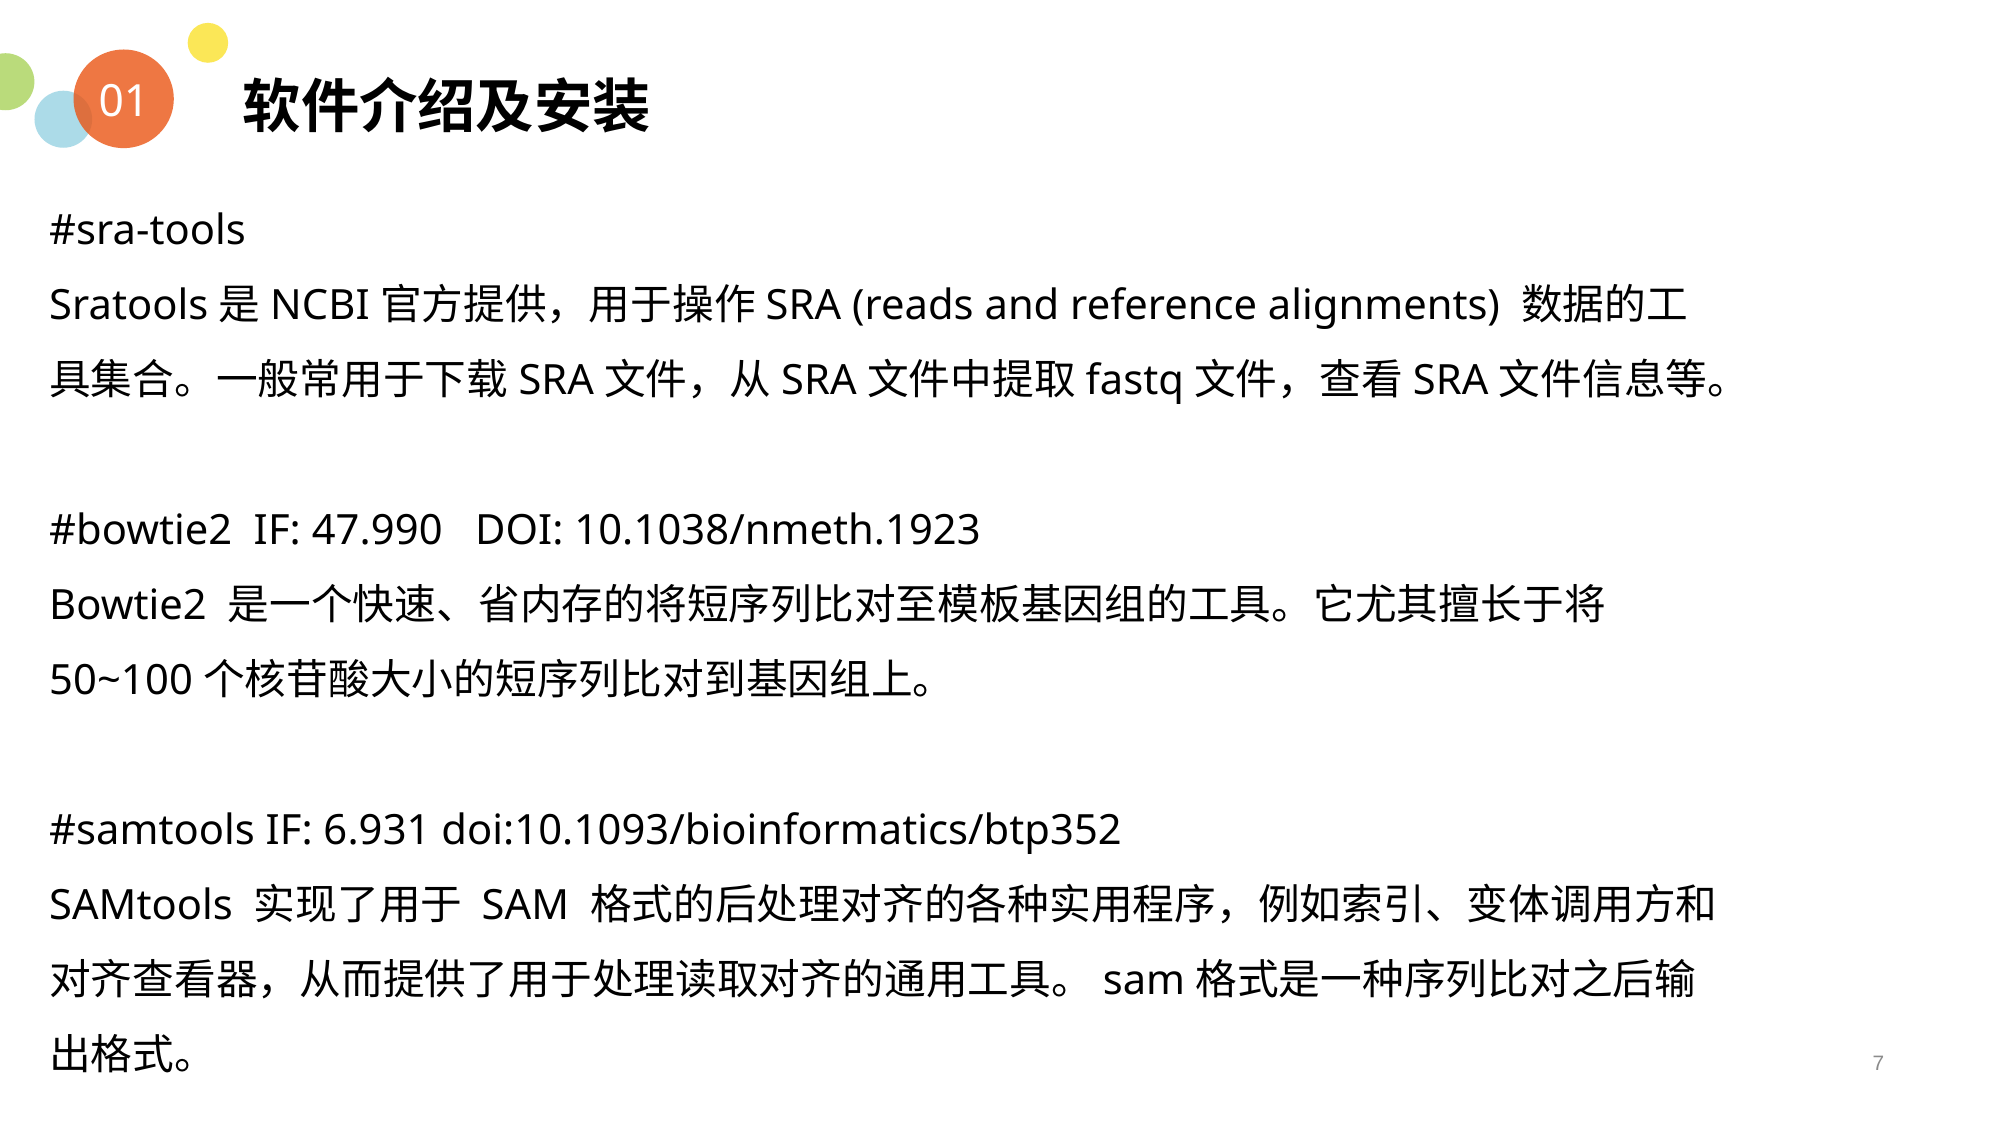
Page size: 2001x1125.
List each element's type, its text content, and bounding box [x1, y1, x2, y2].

text_box [34, 90, 88, 148]
text_box [0, 53, 35, 111]
slide_number 7 [1456, 1035, 1900, 1088]
text_box [73, 49, 174, 149]
text_box [187, 22, 229, 63]
text_box 软件介绍及安装 [228, 62, 852, 147]
text_box #sra-tools Sratools是NCBI官方提供，用于操作SRA (reads and reference alignments) 数据的工具集合。一般常用于下载SRA文件，从SRA文件中提取fastq文件，查看SRA文件信息等。 #bowtie2 IF: 47.990 DOI: 10.1038/nmeth.1923 Bowtie2 是一个快速、省内存的将短序列比对至模板基因组的工具。它尤其擅长于将50~100个核苷酸大小的短序列比对到基因组上。 #samtools IF: 6.931 doi:10.1093/bioinformatics/btp352 SAMtools 实现了用于 SAM 格式的后处理对齐的各种实用程序，例如索引、变体调用方和对齐查看器，从而提供了用于处理读取对齐的通用工具。sam格式是一种序列比对之后输出格式。 [34, 170, 1744, 1125]
text_box 01 [87, 71, 161, 126]
